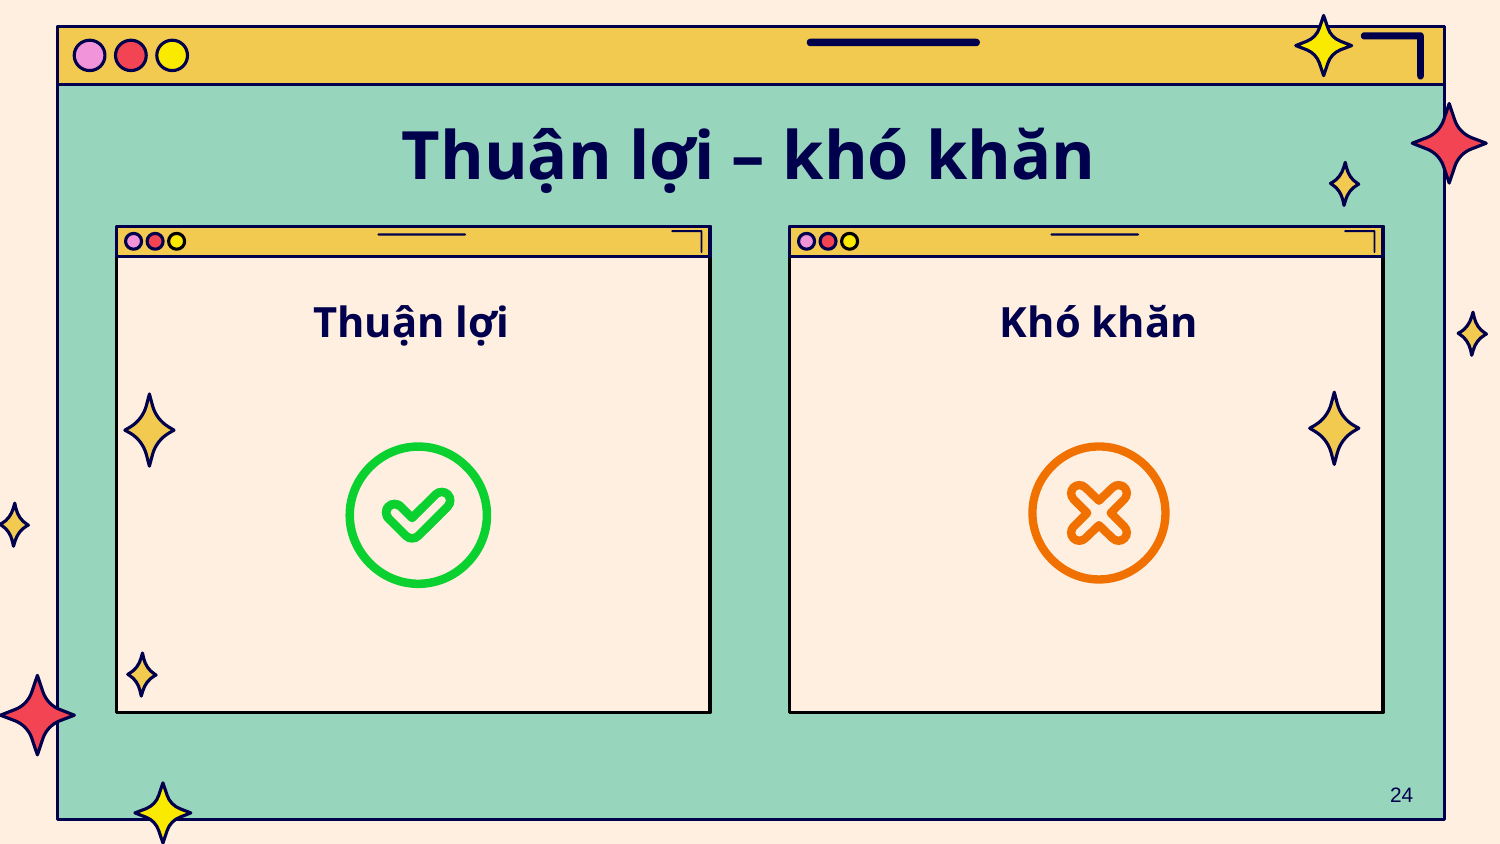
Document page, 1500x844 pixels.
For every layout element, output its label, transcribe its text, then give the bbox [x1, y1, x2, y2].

title Thuận lợi [202, 293, 621, 361]
title Khó khăn [889, 293, 1309, 361]
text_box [1028, 442, 1170, 584]
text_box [345, 442, 492, 589]
text_box 24 [1337, 774, 1428, 839]
title Thuận lợi – khó khăn [114, 97, 1383, 192]
